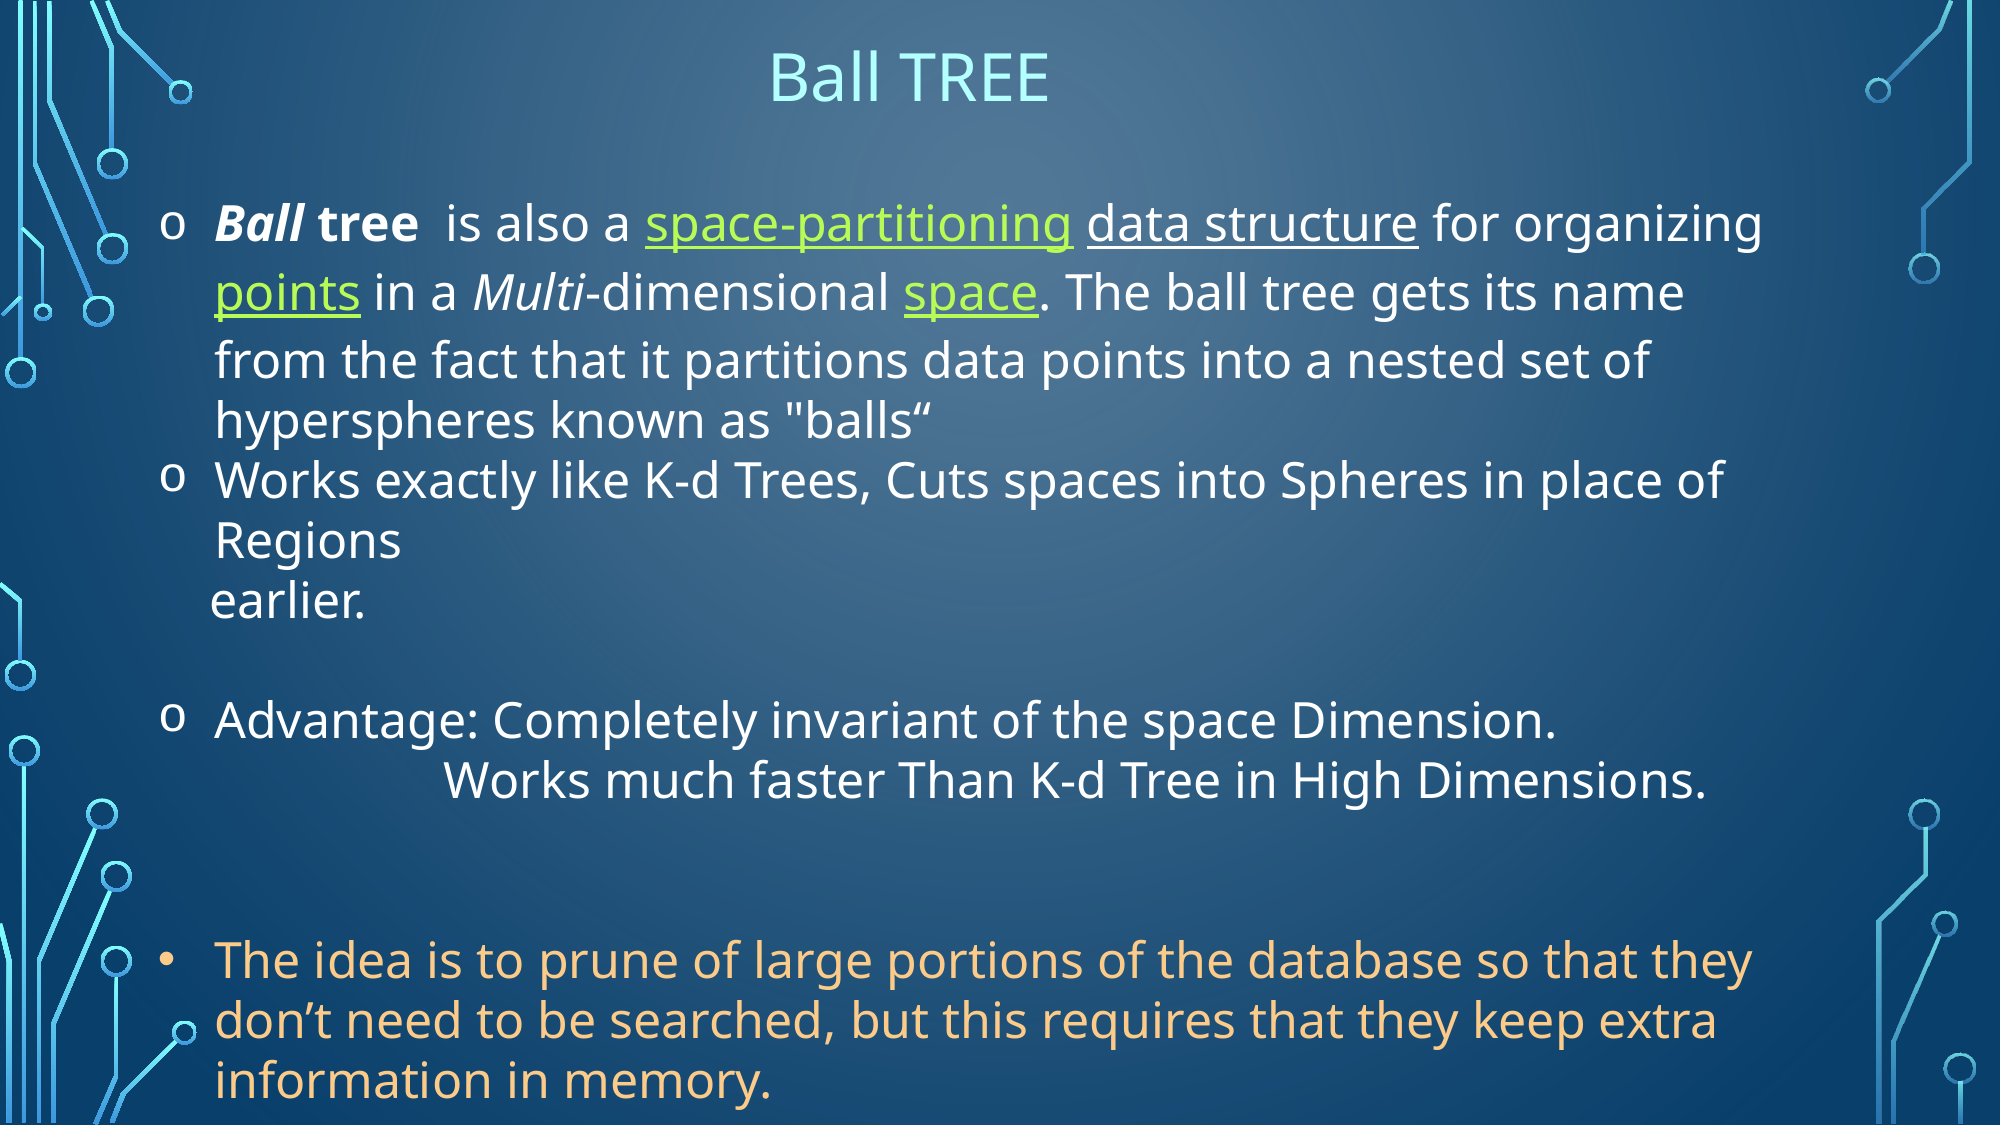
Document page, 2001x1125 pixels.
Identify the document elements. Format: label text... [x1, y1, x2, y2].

text_box Ball TREE [752, 27, 1068, 123]
text_box Ball tree is also a space-partitioning data structure for organizing points in a Multi-dimensional space. The ball tree gets its name from the fact that it partitions data points into a nested set of hyperspheres known as "balls“ Works exactly like K-d Trees, Cuts spaces into Spheres in place of Regions earlier. Advantage: Completely invariant of the space Dimension. Works much faster Than K-d Tree in High Dimensions. The idea is to prune of large portions of the database so that they don’t need to be searched, but this requires that they keep extra information in memory. [143, 184, 1799, 1125]
